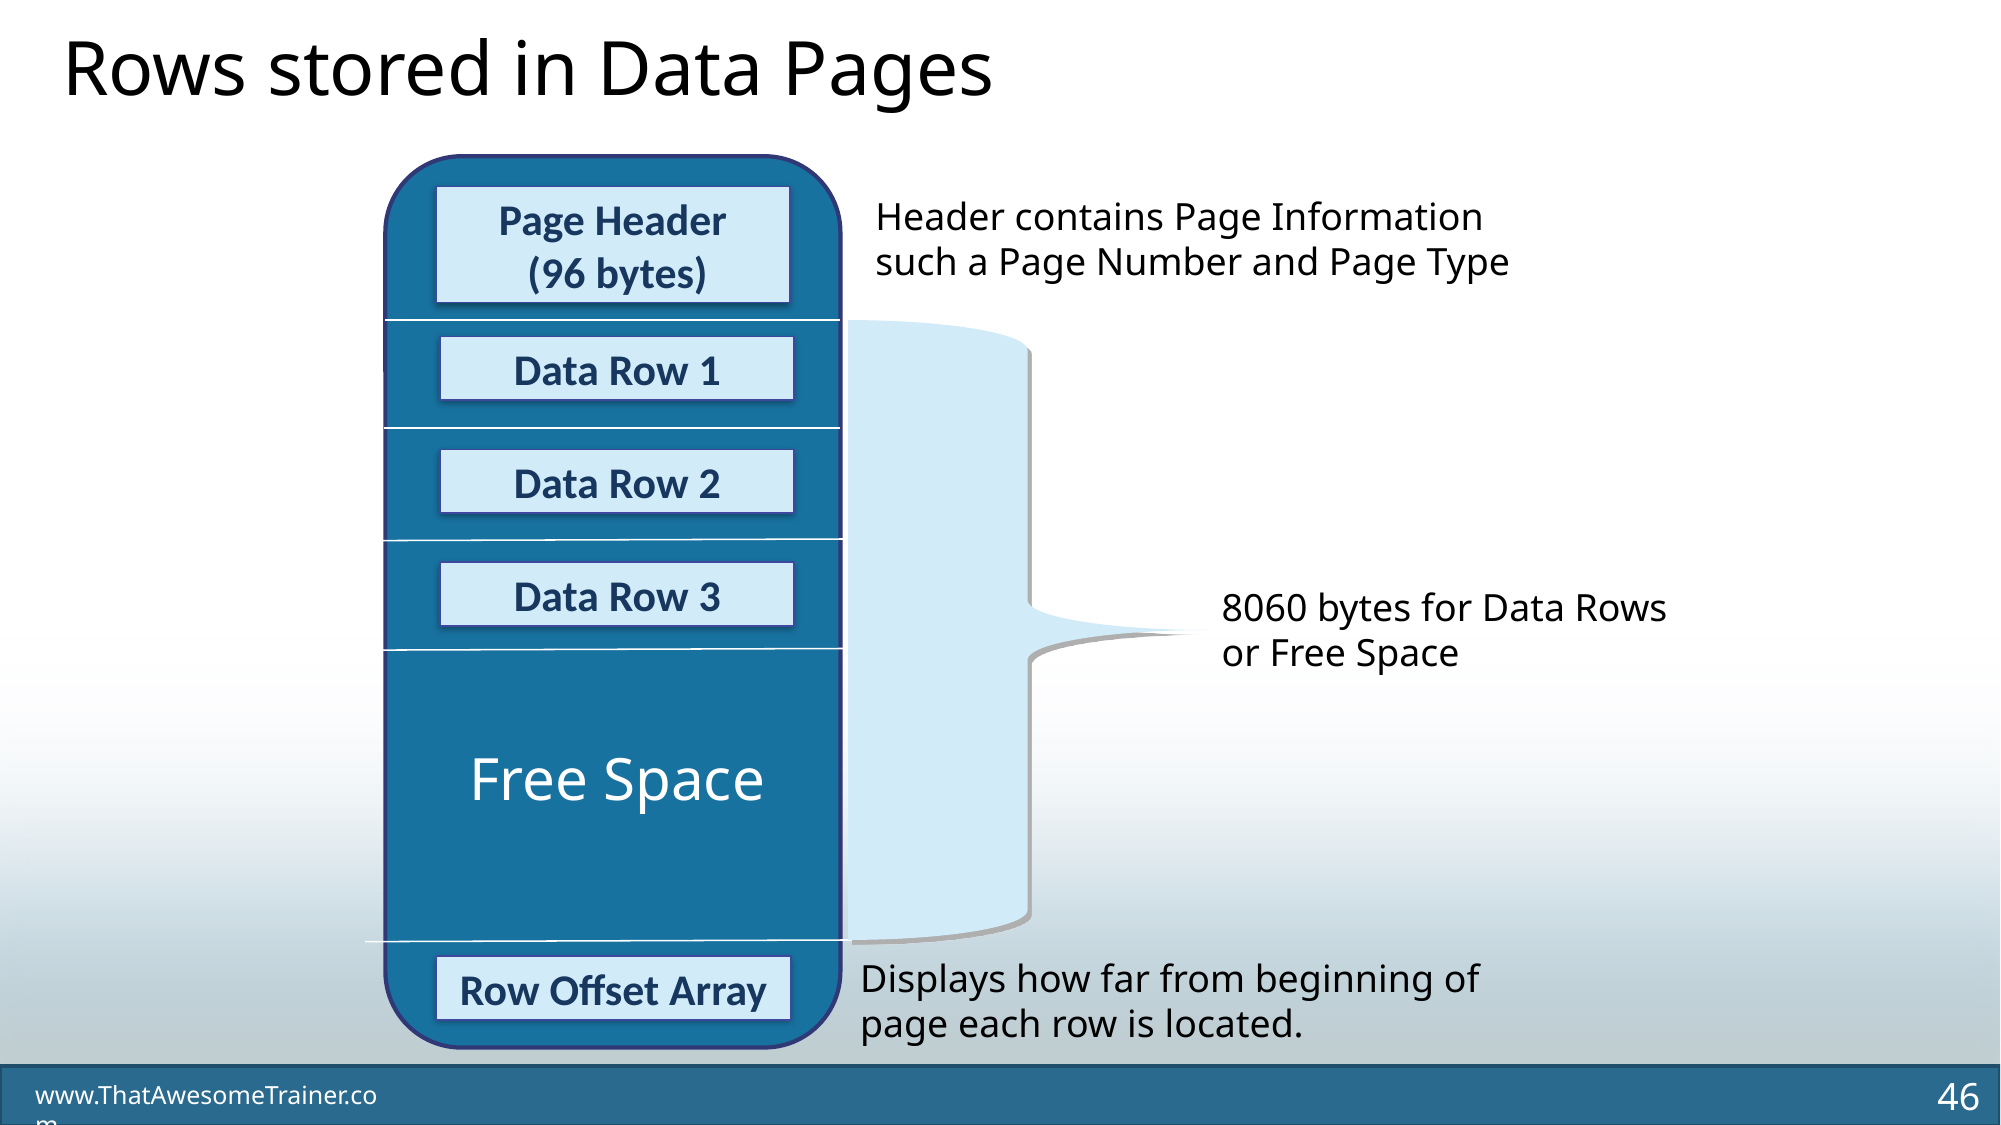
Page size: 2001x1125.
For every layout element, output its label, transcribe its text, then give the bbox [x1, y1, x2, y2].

text_box Data Row 3 [439, 561, 795, 627]
text_box [383, 660, 843, 938]
picture [0, 0, 2001, 1064]
text_box Page Header (96 bytes) [435, 218, 791, 303]
text_box [383, 950, 843, 1050]
text_box [383, 218, 843, 537]
text_box Row Offset Array [436, 955, 792, 1021]
text_box Displays how far from beginning of page each row is located. [845, 947, 1573, 1053]
text_box 8060 bytes for Data Rows or Free Space [1206, 576, 1730, 682]
text_box Free Space [425, 734, 809, 820]
text_box Rows stored in Data Pages [47, 29, 1848, 218]
text_box Data Row 1 [439, 336, 795, 401]
text_box Clustered Index [383, 541, 843, 548]
text_box [848, 320, 1206, 940]
text_box Data Row 2 [439, 449, 795, 514]
text_box Header contains Page Information such a Page Number and Page Type [860, 218, 1588, 291]
text_box [383, 550, 843, 646]
